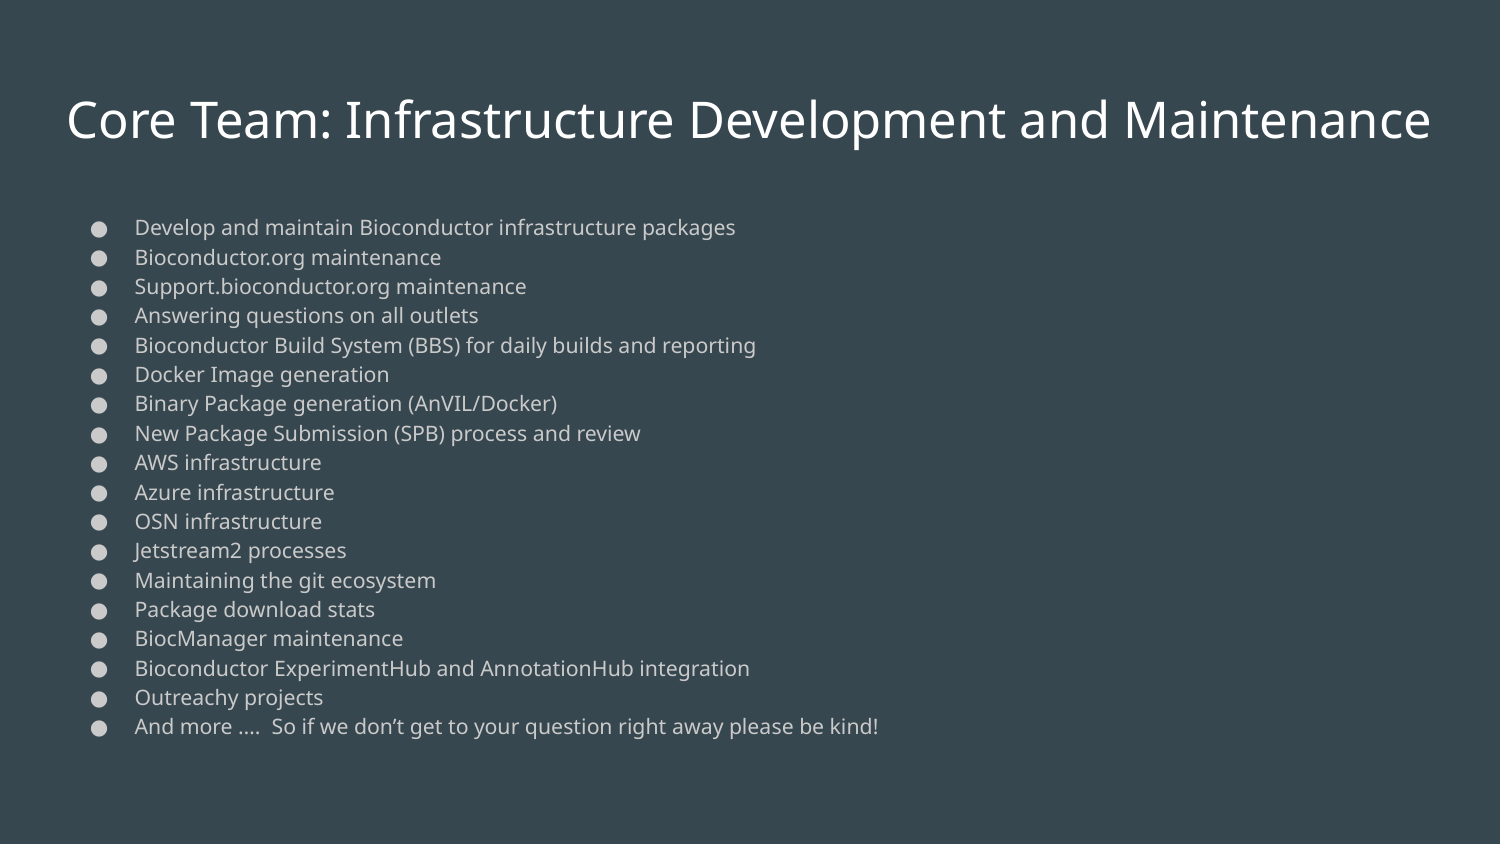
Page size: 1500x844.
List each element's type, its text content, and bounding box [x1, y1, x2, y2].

list Develop and maintain Bioconductor infrastructure packages Bioconductor.org maintenance Support.bioconductor.org maintenance Answering questions on all outlets Bioconductor Build System (BBS) for daily builds and reporting Docker Image generation Binary Package generation (AnVIL/Docker) New Package Submission (SPB) process and review AWS infrastructure Azure infrastructure OSN infrastructure Jetstream2 processes Maintaining the git ecosystem Package download stats BiocManager maintenance Bioconductor ExperimentHub and AnnotationHub integration Outreachy projects And more …. So if we don’t get to your question right away please be kind! [51, 195, 1449, 757]
title Core Team: Infrastructure Development and Maintenance [51, 72, 1449, 167]
